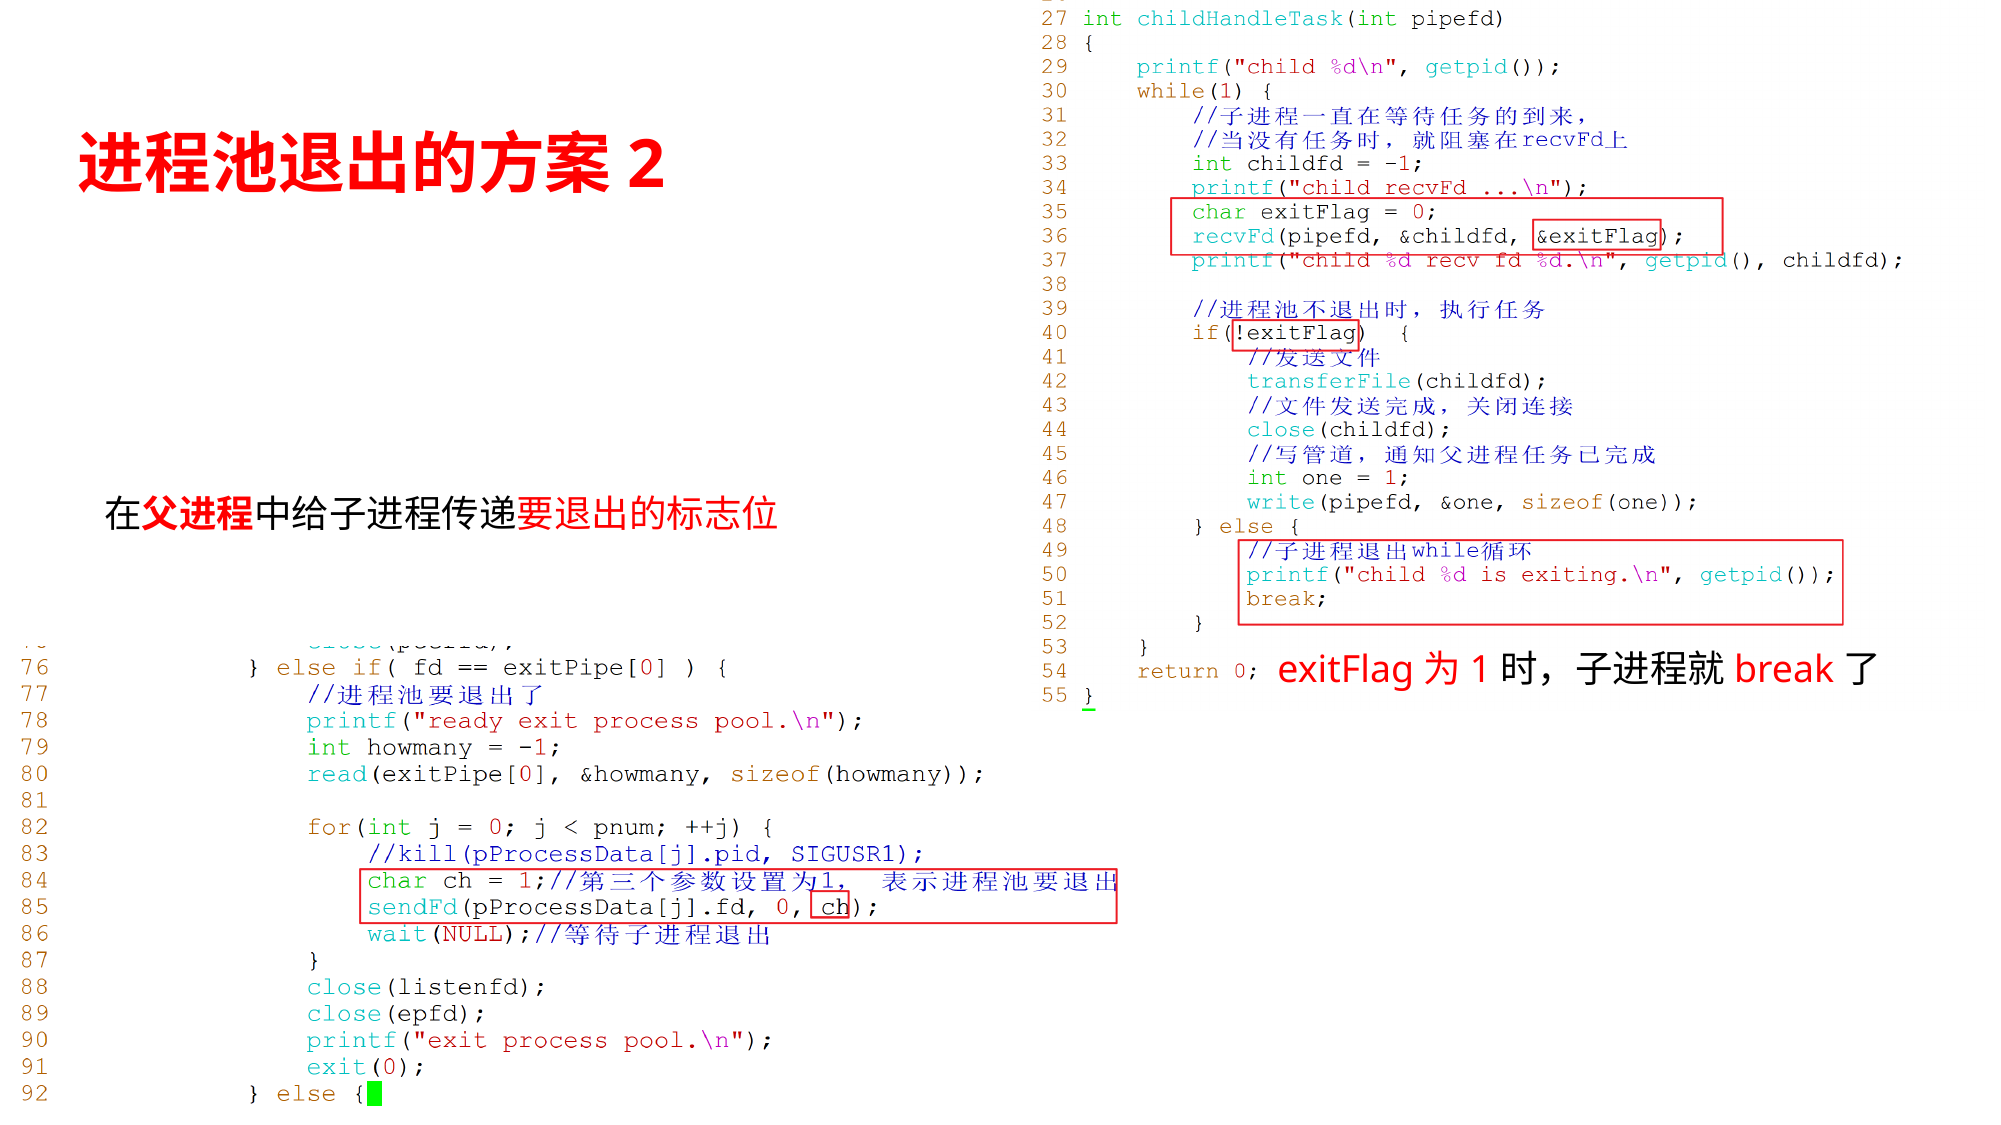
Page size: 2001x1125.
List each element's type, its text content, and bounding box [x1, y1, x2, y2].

picture [9, 0, 1985, 1106]
text_box 在父进程中给子进程传递要退出的标志位 [89, 482, 816, 543]
text_box 进程池退出的方案2 [63, 113, 773, 209]
